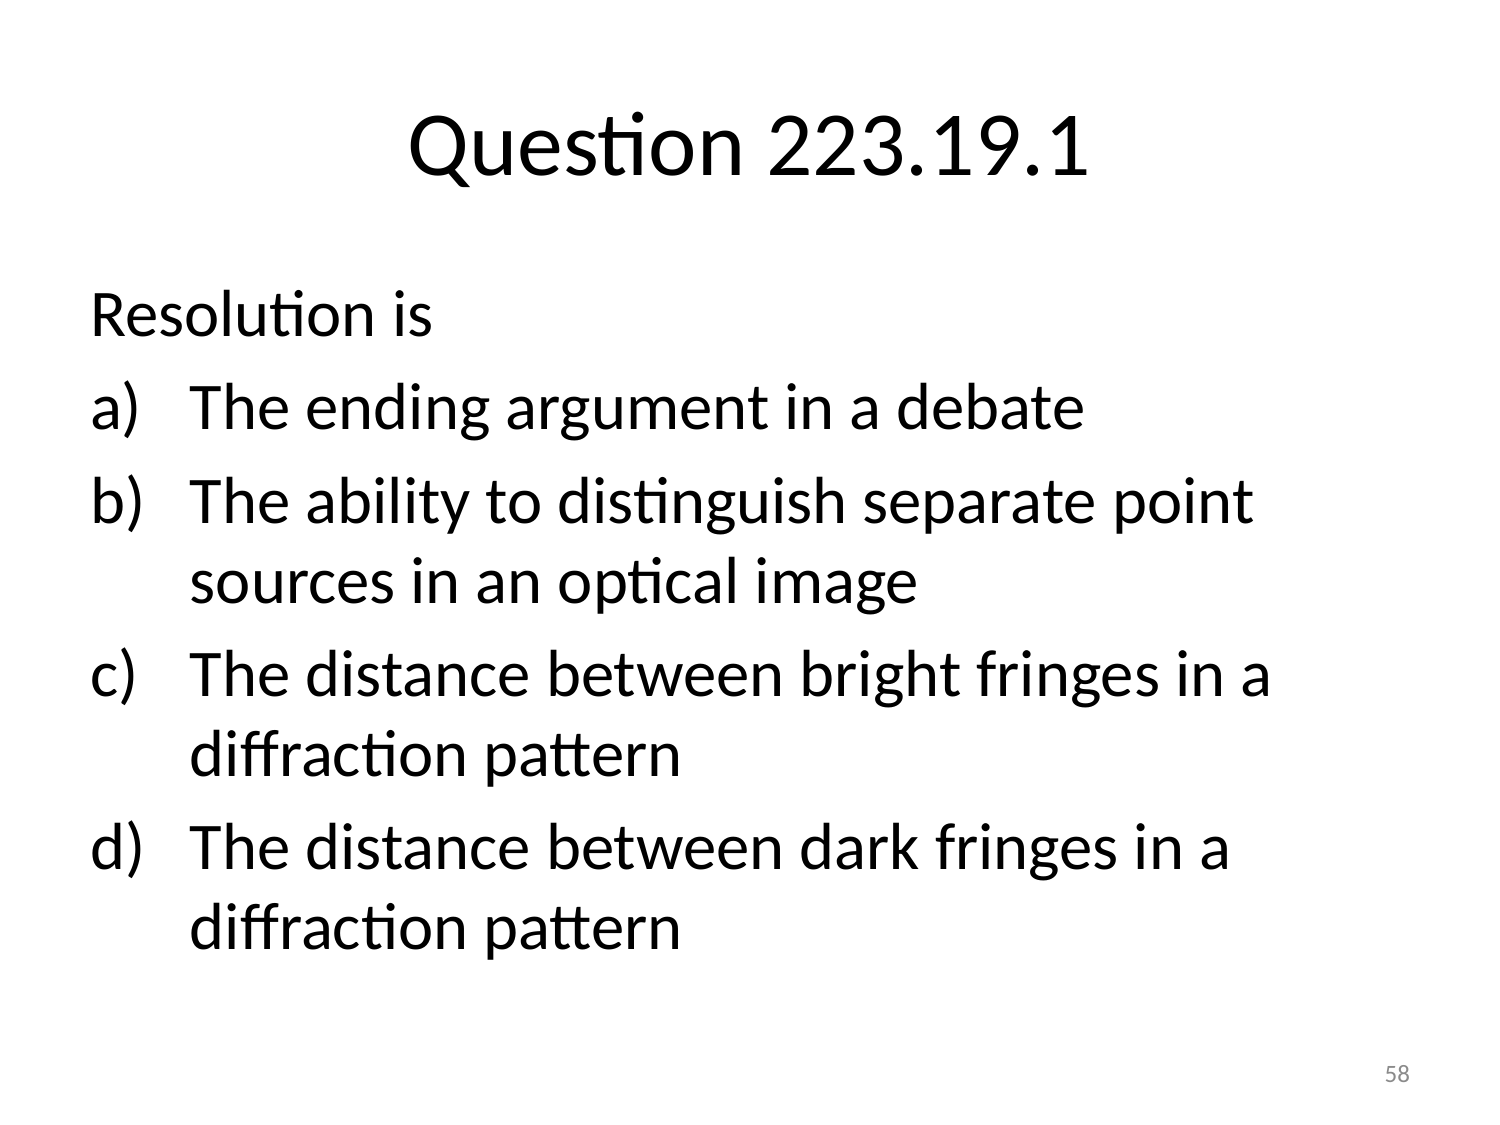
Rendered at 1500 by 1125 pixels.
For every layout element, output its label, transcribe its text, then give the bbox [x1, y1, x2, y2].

slide_number 58 [1074, 1042, 1425, 1103]
list Resolution is The ending argument in a debate The ability to distinguish separate point sources in an optical image The distance between bright fringes in a diffraction pattern The distance between dark fringes in a diffraction pattern [75, 262, 1425, 1005]
title Question 223.19.1 [75, 45, 1425, 233]
